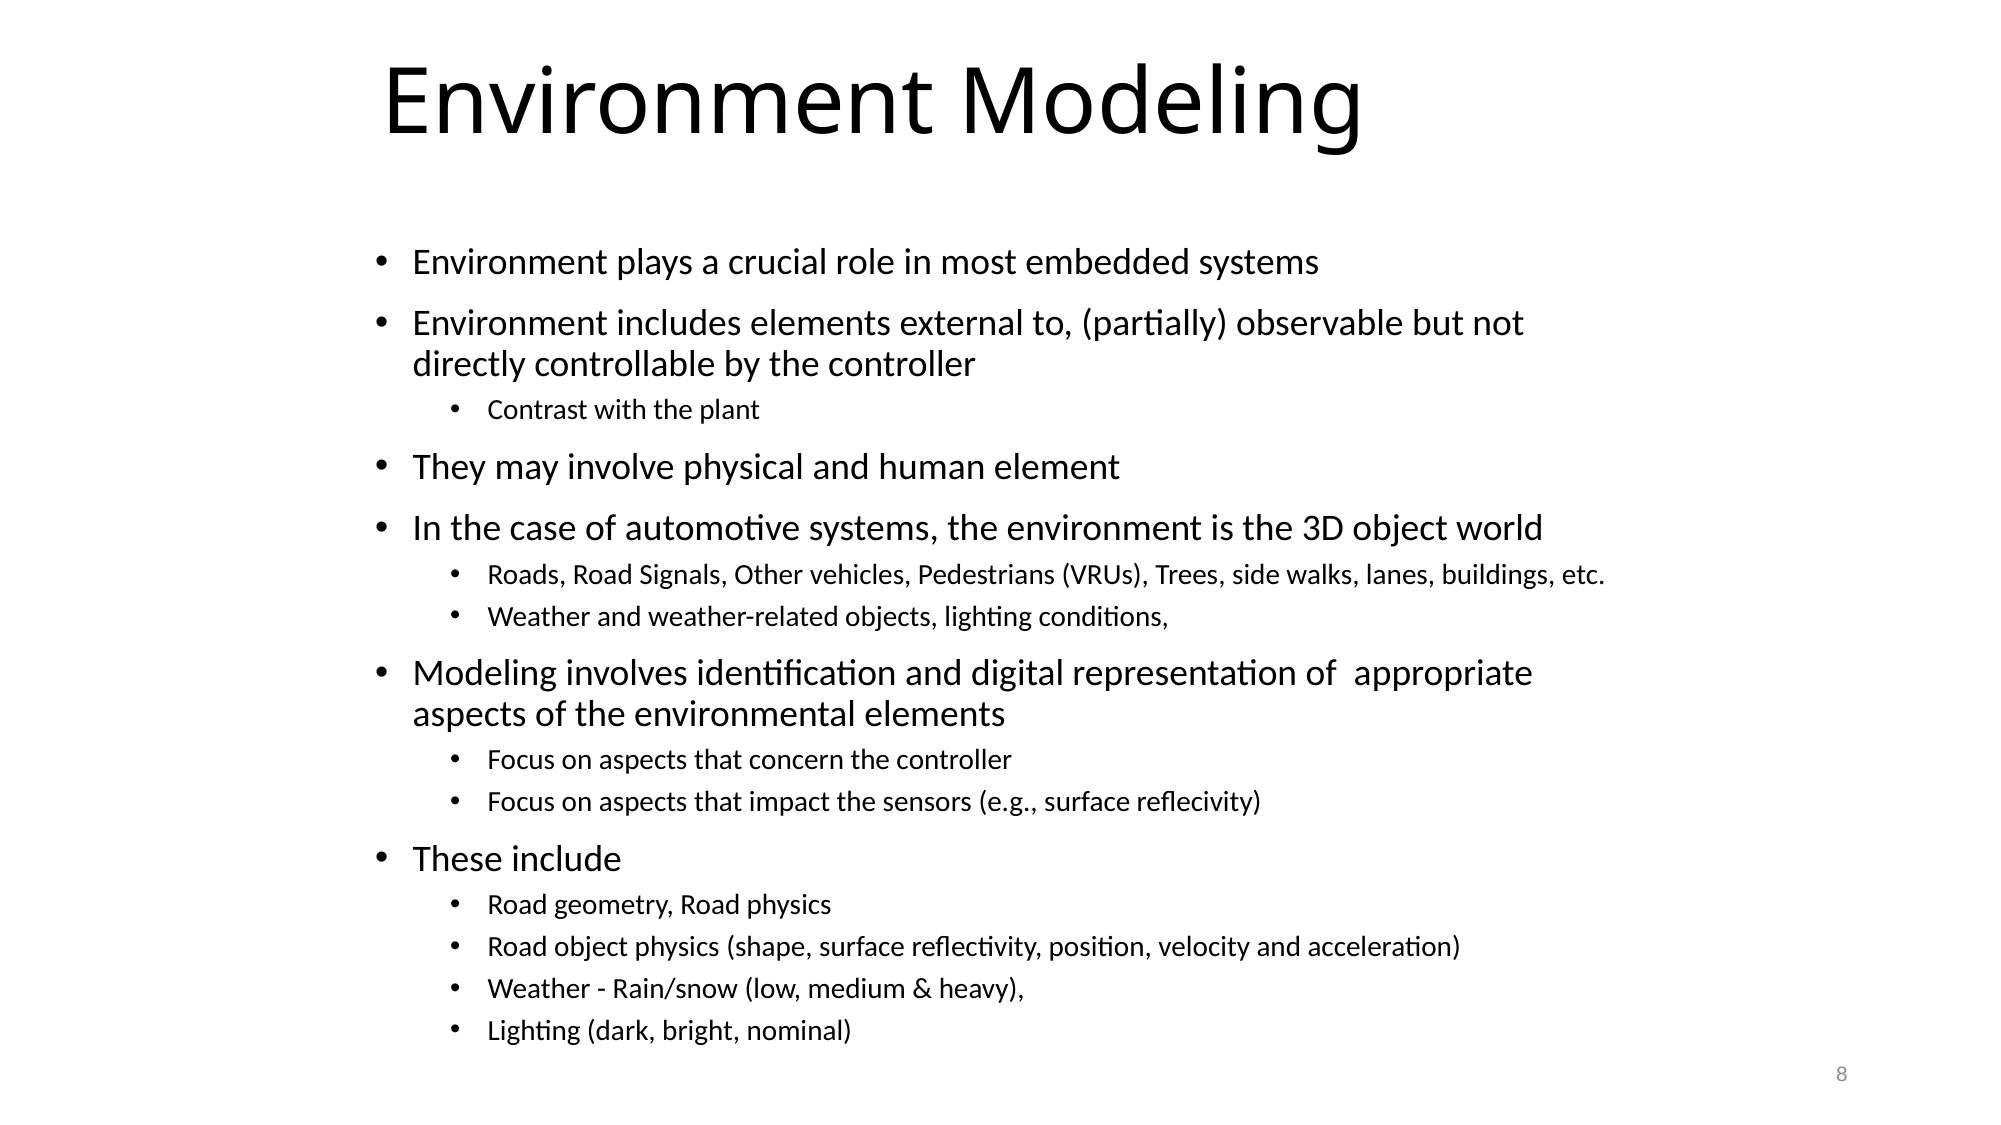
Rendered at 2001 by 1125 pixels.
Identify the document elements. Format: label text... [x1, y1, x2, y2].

list Environment plays a crucial role in most embedded systems Environment includes elements external to, (partially) observable but not directly controllable by the controller Contrast with the plant They may involve physical and human element In the case of automotive systems, the environment is the 3D object world Roads, Road Signals, Other vehicles, Pedestrians (VRUs), Trees, side walks, lanes, buildings, etc. Weather and weather-related objects, lighting conditions, Modeling involves identification and digital representation of appropriate aspects of the environmental elements Focus on aspects that concern the controller Focus on aspects that impact the sensors (e.g., surface reflecivity) These include Road geometry, Road physics Road object physics (shape, surface reflectivity, position, velocity and acceleration) Weather - Rain/snow (low, medium & heavy), Lighting (dark, bright, nominal) [360, 234, 1636, 1096]
title Environment Modeling [366, 29, 1642, 180]
slide_number 8 [1412, 1042, 1863, 1103]
